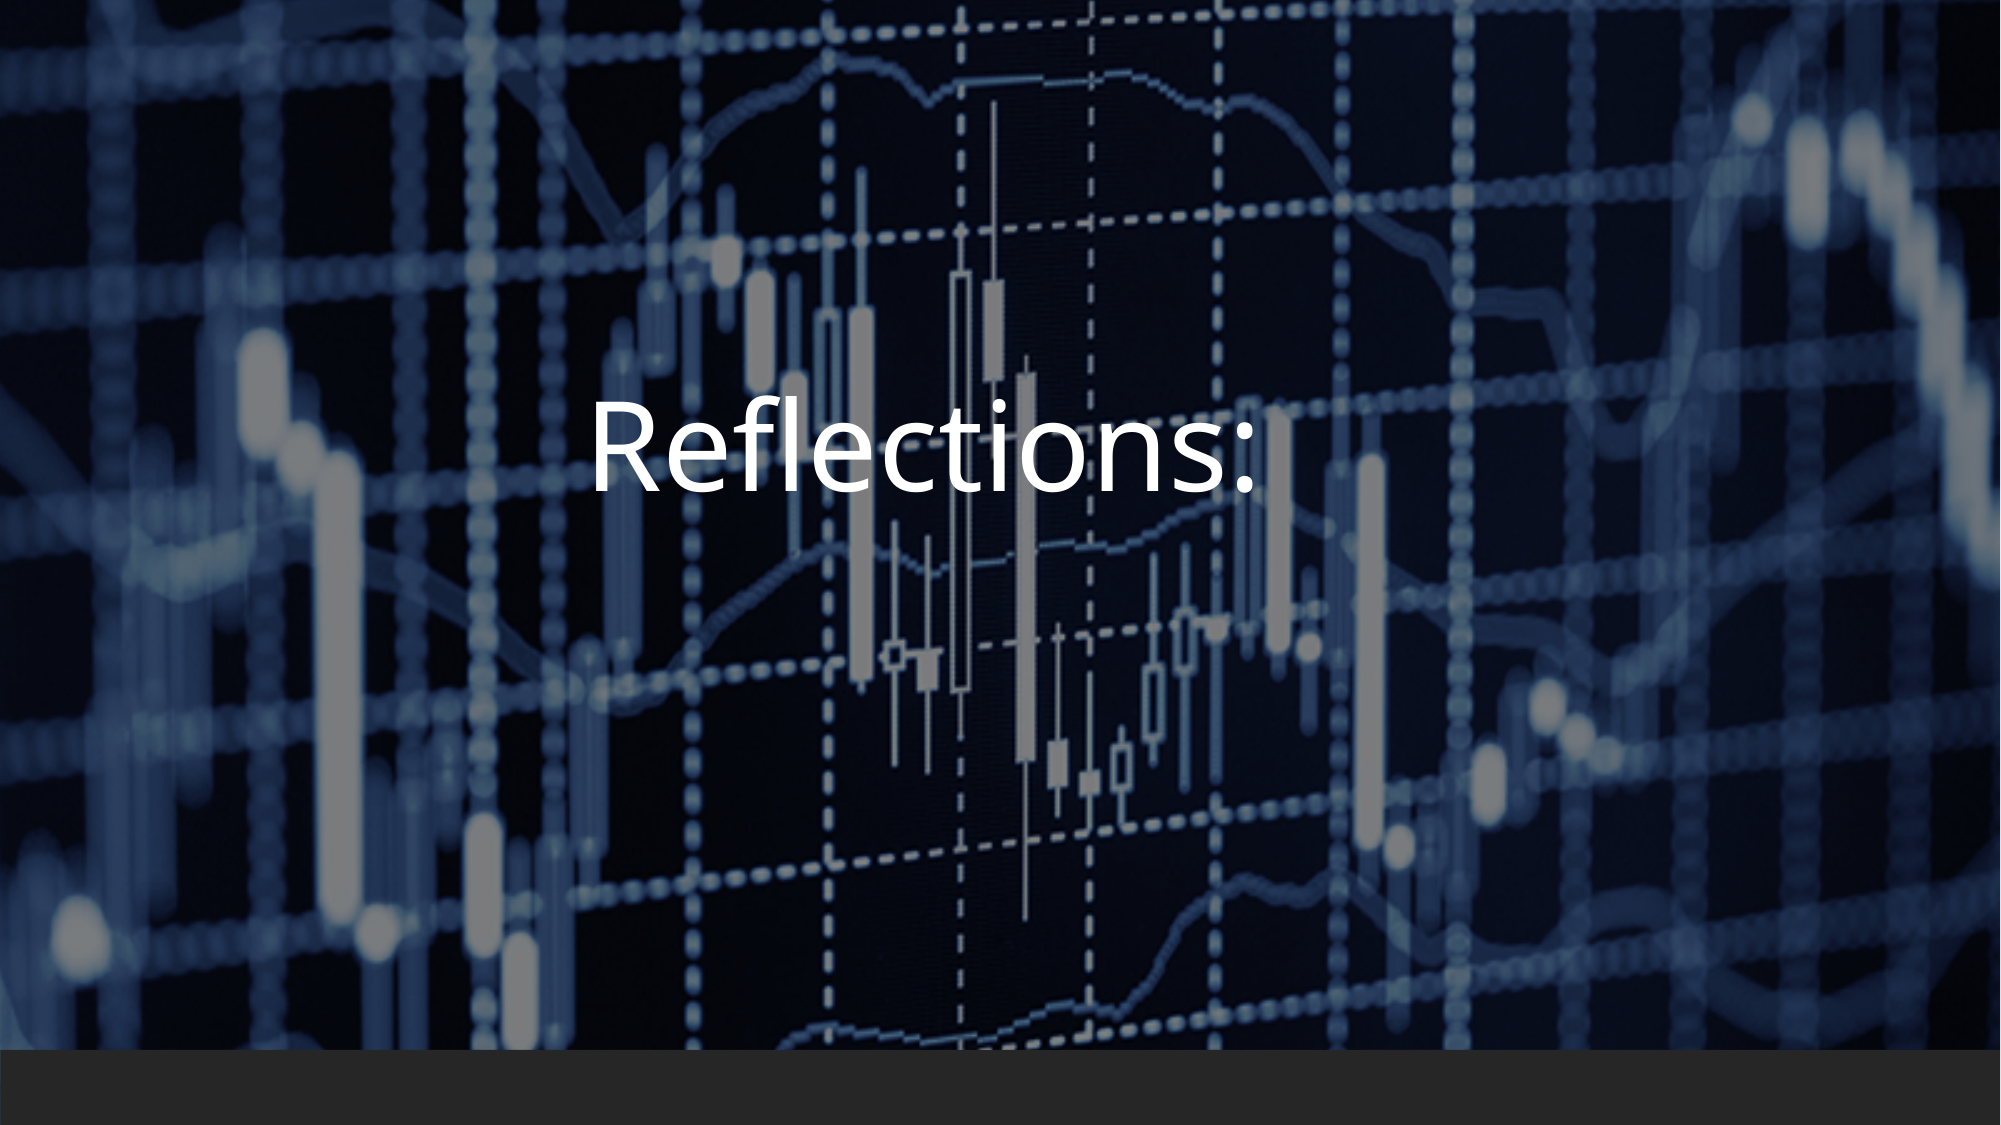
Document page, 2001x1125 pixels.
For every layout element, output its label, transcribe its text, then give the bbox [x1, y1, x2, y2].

picture [0, 0, 2001, 1125]
text_box Reflections: [569, 358, 1405, 524]
